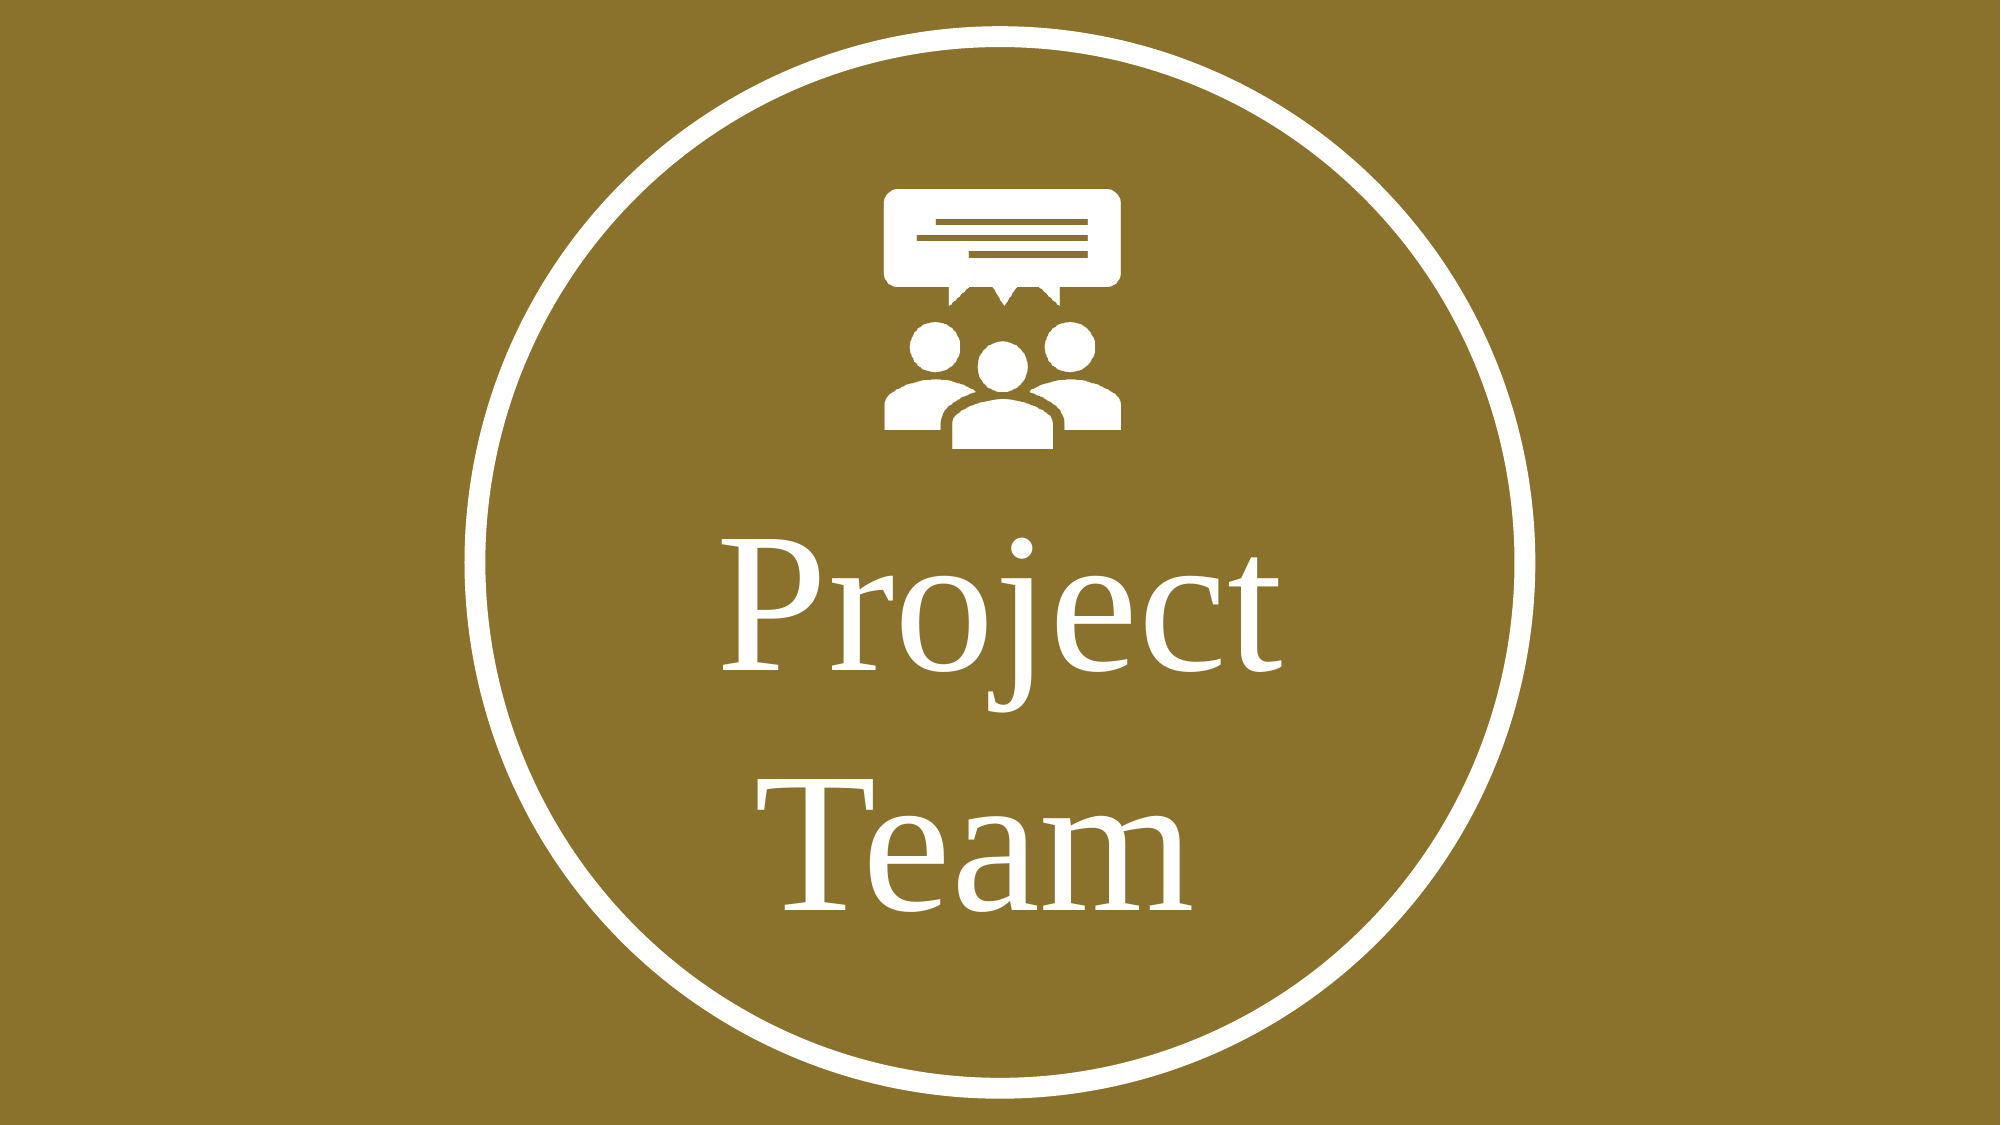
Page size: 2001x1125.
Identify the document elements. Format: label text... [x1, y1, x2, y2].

text_box [473, 35, 1526, 802]
picture [844, 163, 1156, 475]
text_box Project Team [531, 463, 1469, 958]
text_box [652, 958, 1348, 1090]
